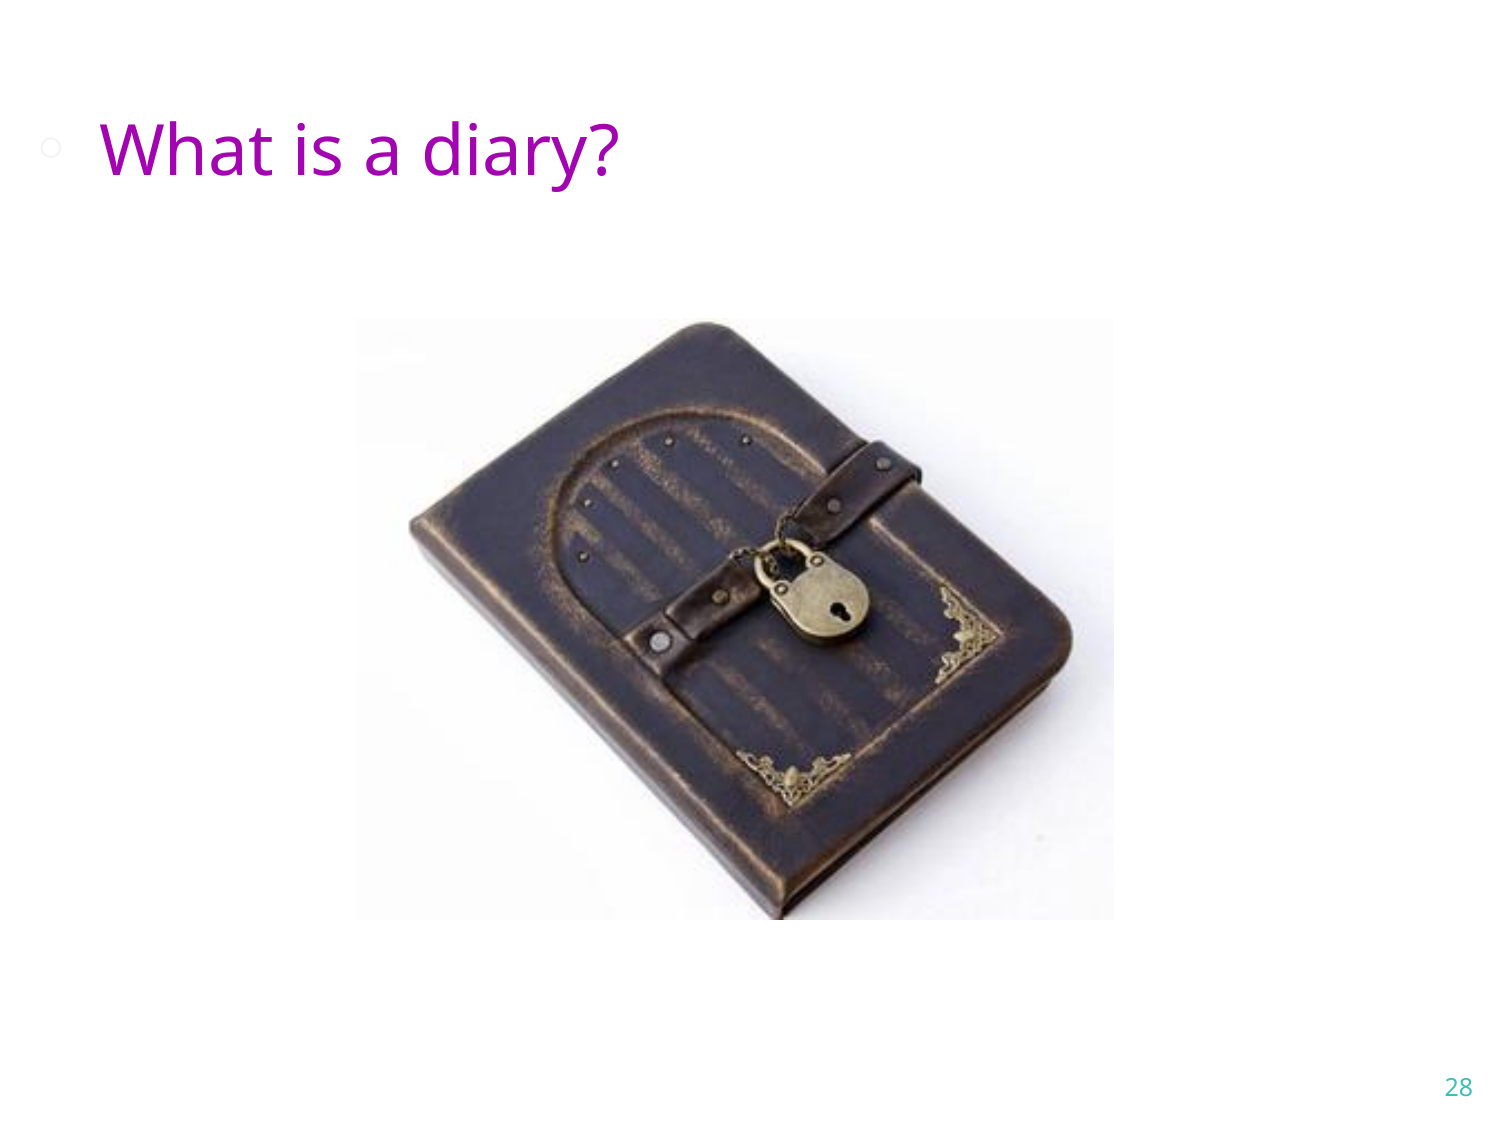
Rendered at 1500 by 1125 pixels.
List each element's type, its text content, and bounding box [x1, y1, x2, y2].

slide_number 28 [1398, 1056, 1489, 1125]
list What is a diary? [9, 89, 1498, 1091]
picture [356, 317, 1115, 920]
